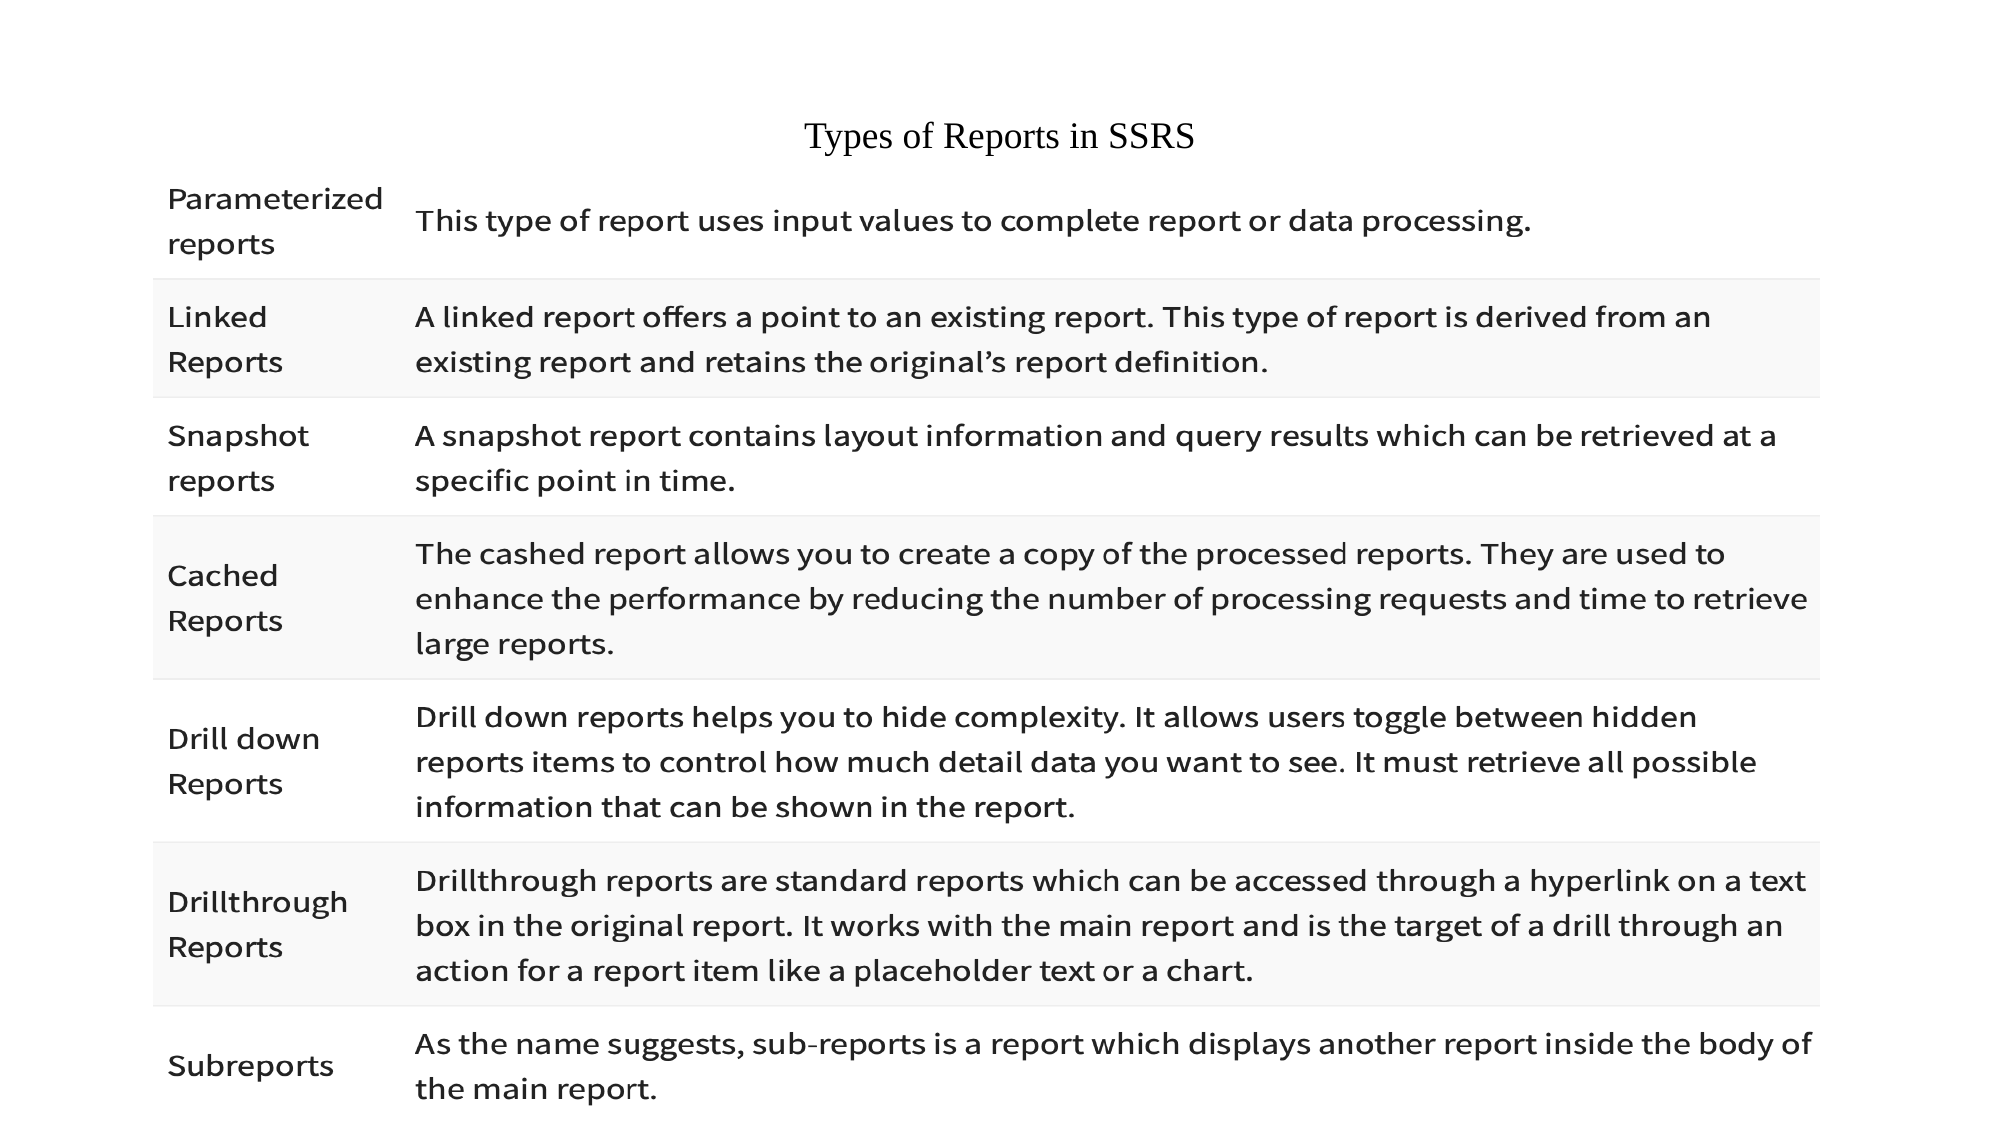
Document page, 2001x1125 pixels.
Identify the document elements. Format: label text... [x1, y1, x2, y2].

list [153, 167, 1820, 1112]
title Types of Reports in SSRS [93, 70, 1907, 204]
